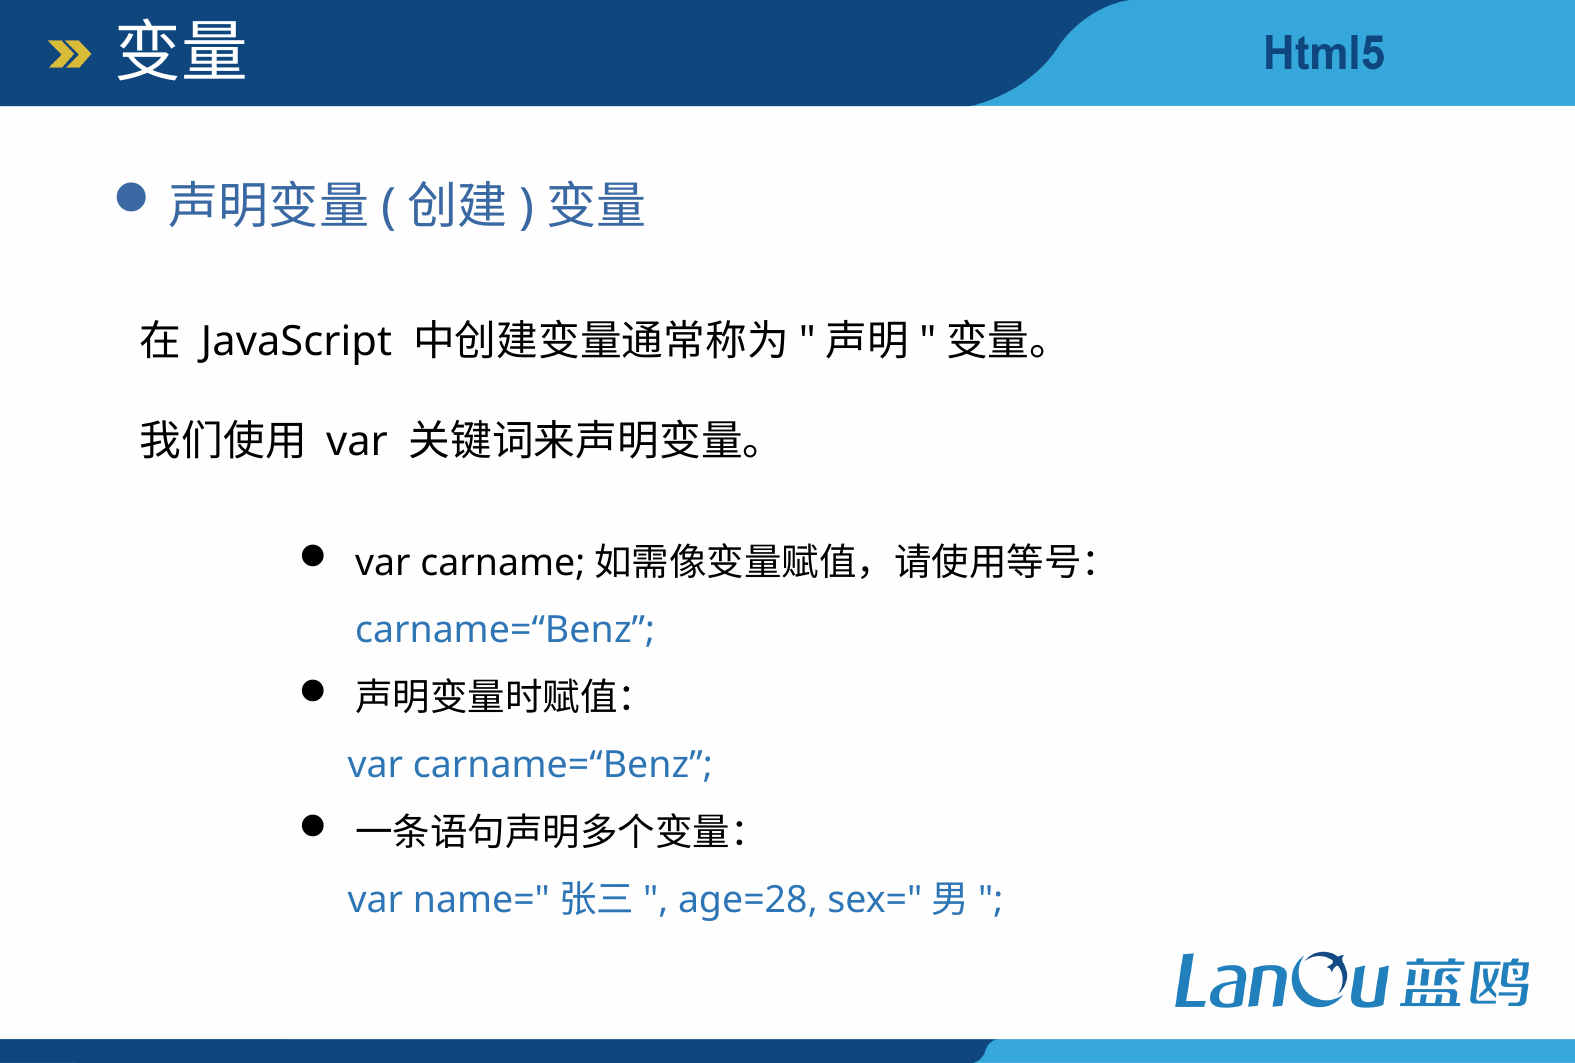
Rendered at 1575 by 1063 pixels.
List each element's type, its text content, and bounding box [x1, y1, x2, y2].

text_box var carname;如需像变量赋值，请使用等号：carname=“Benz”; 声明变量时赋值： var carname=“Benz”; 一条语句声明多个变量： var name="张三", age=28, sex="男"; [284, 507, 1437, 928]
text_box 变量 [107, 1, 257, 97]
picture [0, 0, 1575, 1063]
text_box 在 JavaScript 中创建变量通常称为"声明"变量。 我们使用 var 关键词来声明变量。 [123, 255, 1463, 474]
text_box 声明变量(创建)变量 [105, 166, 655, 242]
